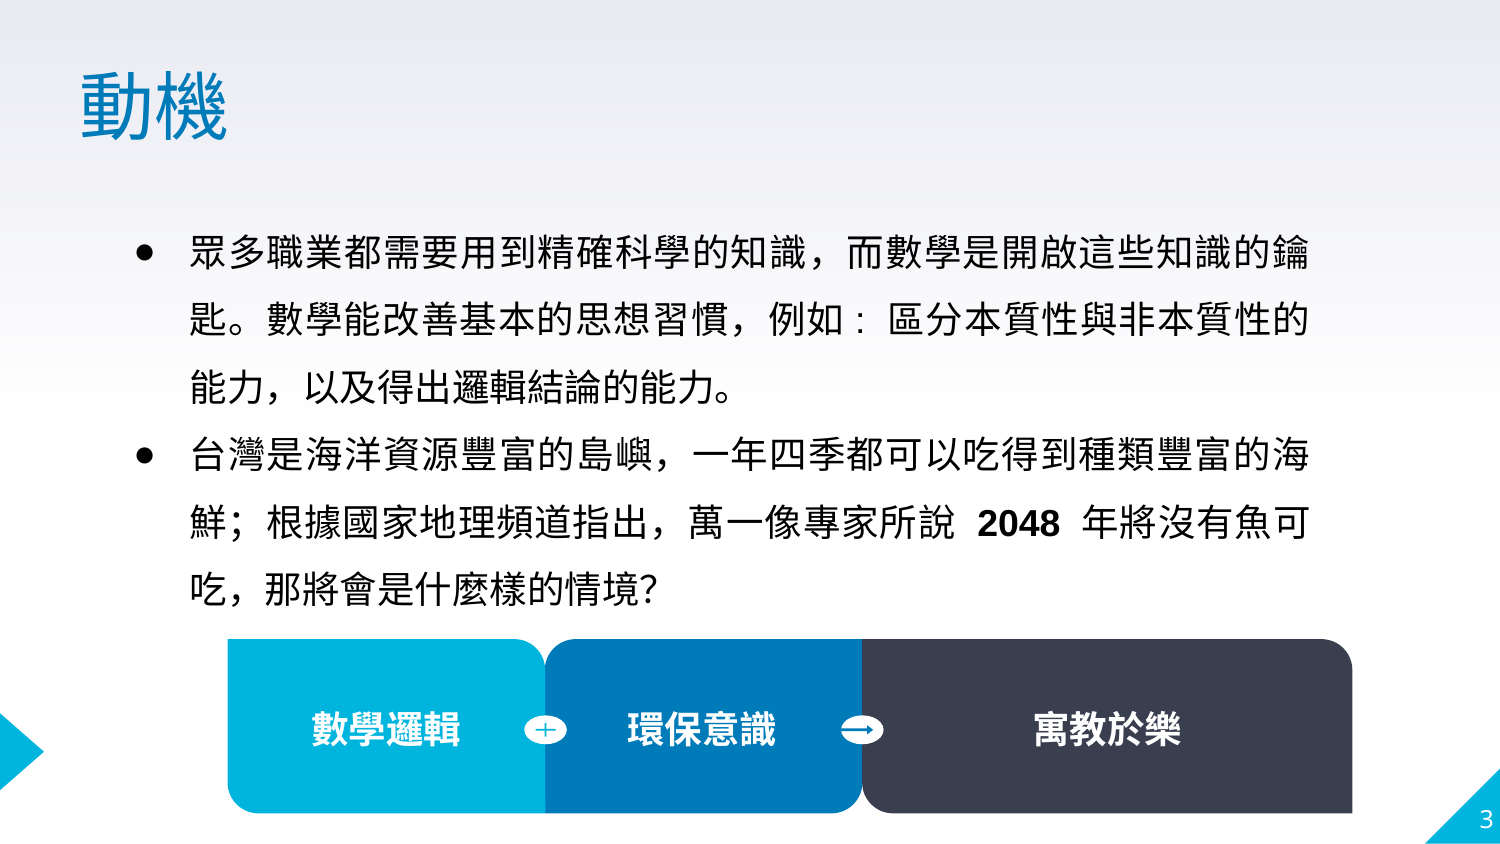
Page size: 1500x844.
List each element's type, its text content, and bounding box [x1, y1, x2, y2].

text_box 動機 [64, 61, 557, 183]
slide_number 3 [1418, 760, 1494, 838]
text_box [840, 715, 884, 745]
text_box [227, 638, 546, 814]
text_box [546, 638, 863, 814]
text_box [864, 639, 1353, 814]
text_box 寓教於樂 [988, 690, 1226, 762]
text_box 眾多職業都需要用到精確科學的知識，而數學是開啟這些知識的鑰匙。數學能改善基本的思想習慣，例如: 區分本質性與非本質性的能力，以及得出邏輯結論的能力。 台灣是海洋資源豐富的島嶼，一年四季都可以吃得到種類豐富的海鮮；根據國家地理頻道指出，萬一像專家所說 2048 年將沒有魚可吃，那將會是什麼樣的情境？ [99, 190, 1326, 653]
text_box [524, 715, 568, 745]
